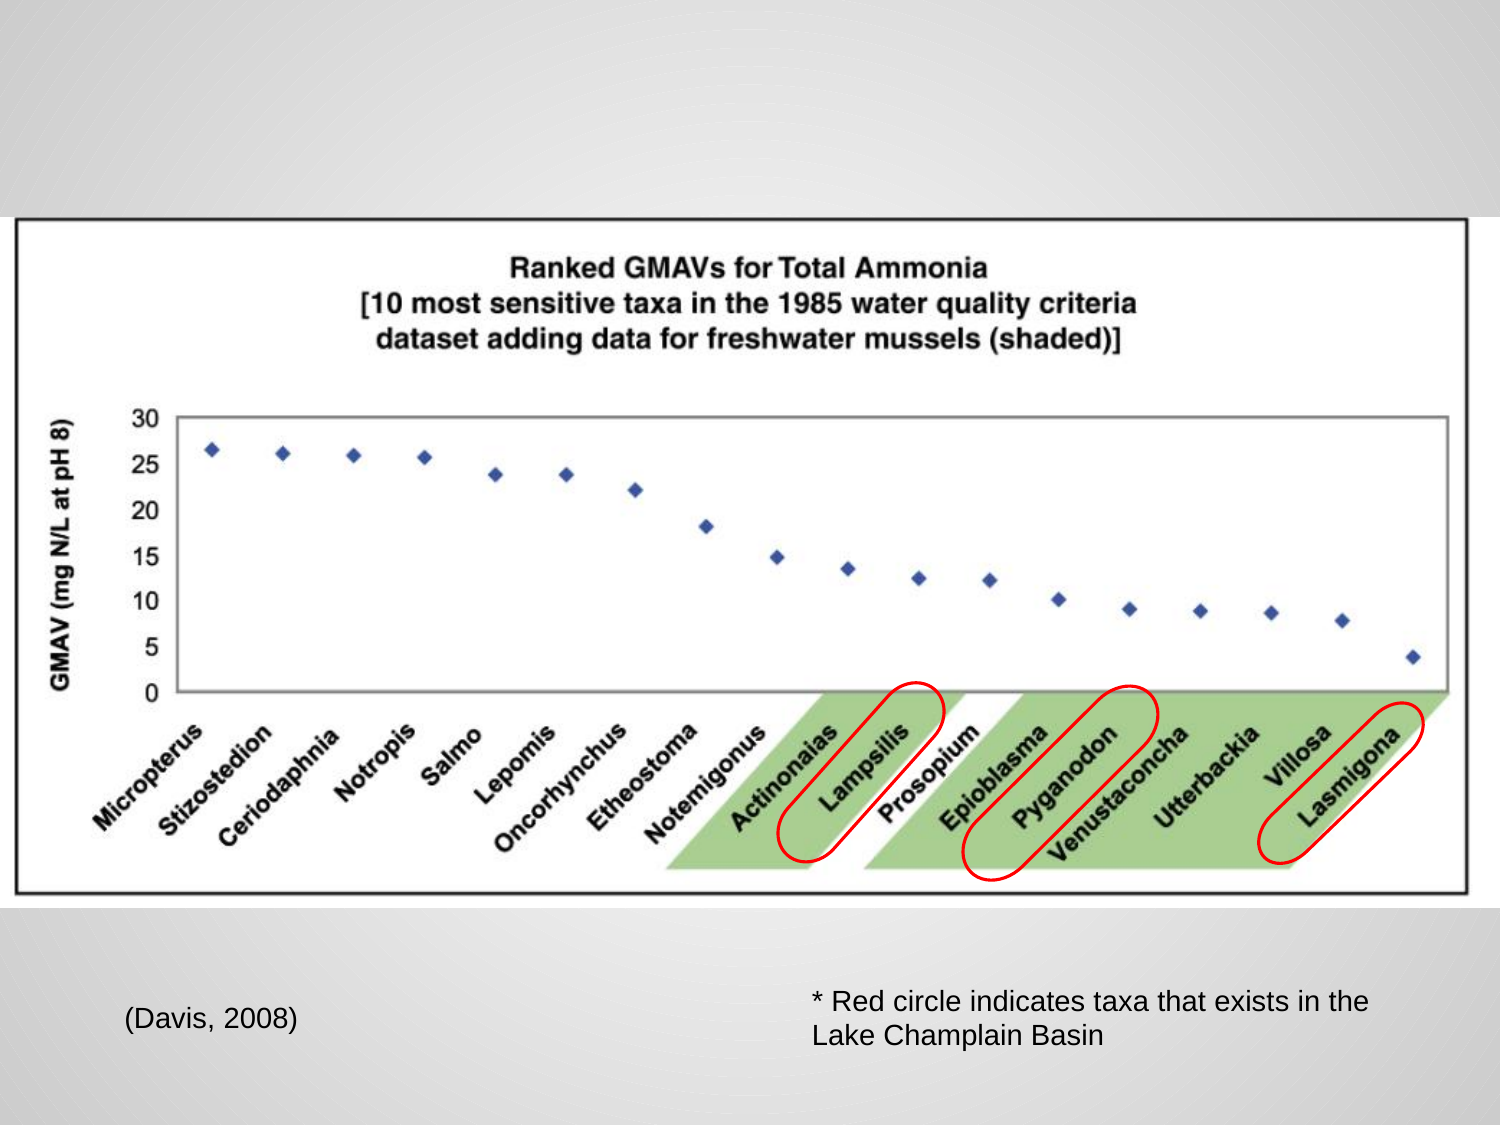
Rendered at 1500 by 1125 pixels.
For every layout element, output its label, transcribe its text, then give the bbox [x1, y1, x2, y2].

text_box [962, 686, 1158, 881]
text_box (Davis, 2008) [109, 984, 382, 1050]
text_box [777, 682, 945, 862]
text_box [0, 217, 1500, 908]
text_box * Red circle indicates taxa that exists in the Lake Champlain Basin [796, 966, 1420, 1067]
text_box [1258, 702, 1424, 864]
